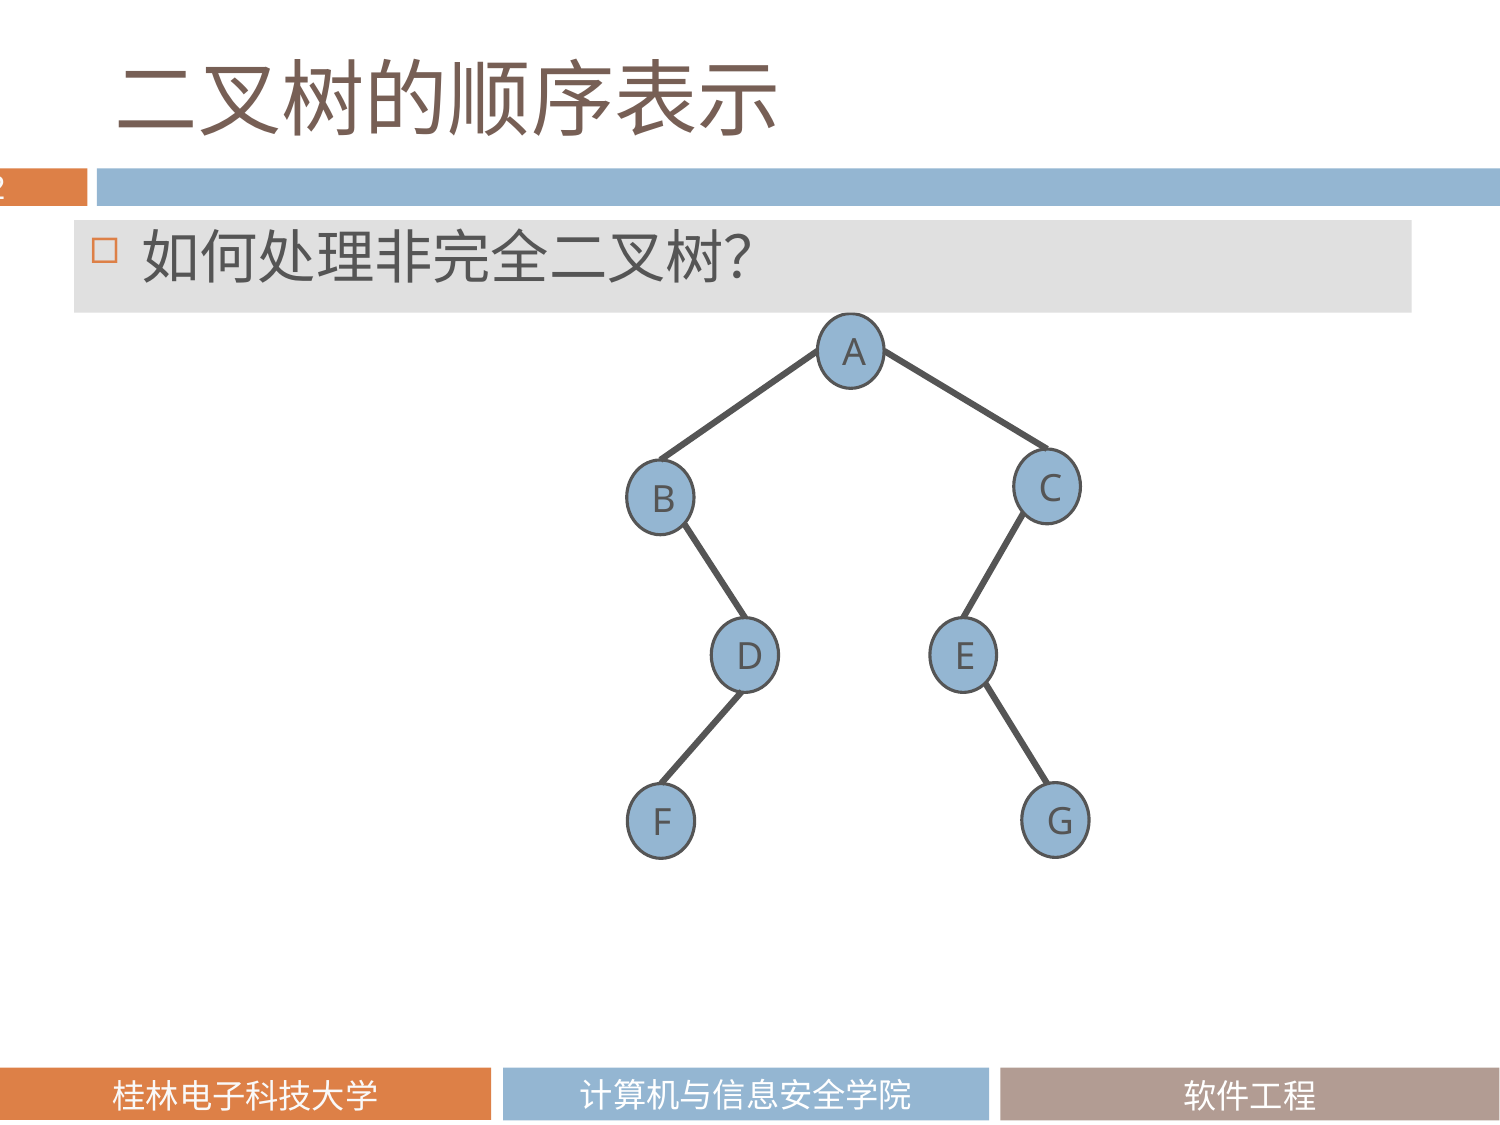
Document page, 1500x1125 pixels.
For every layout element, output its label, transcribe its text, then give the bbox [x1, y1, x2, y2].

list 如何处理非完全二叉树？ [73, 219, 1412, 313]
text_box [626, 313, 1090, 859]
title 二叉树的顺序表示 [99, 37, 1438, 155]
